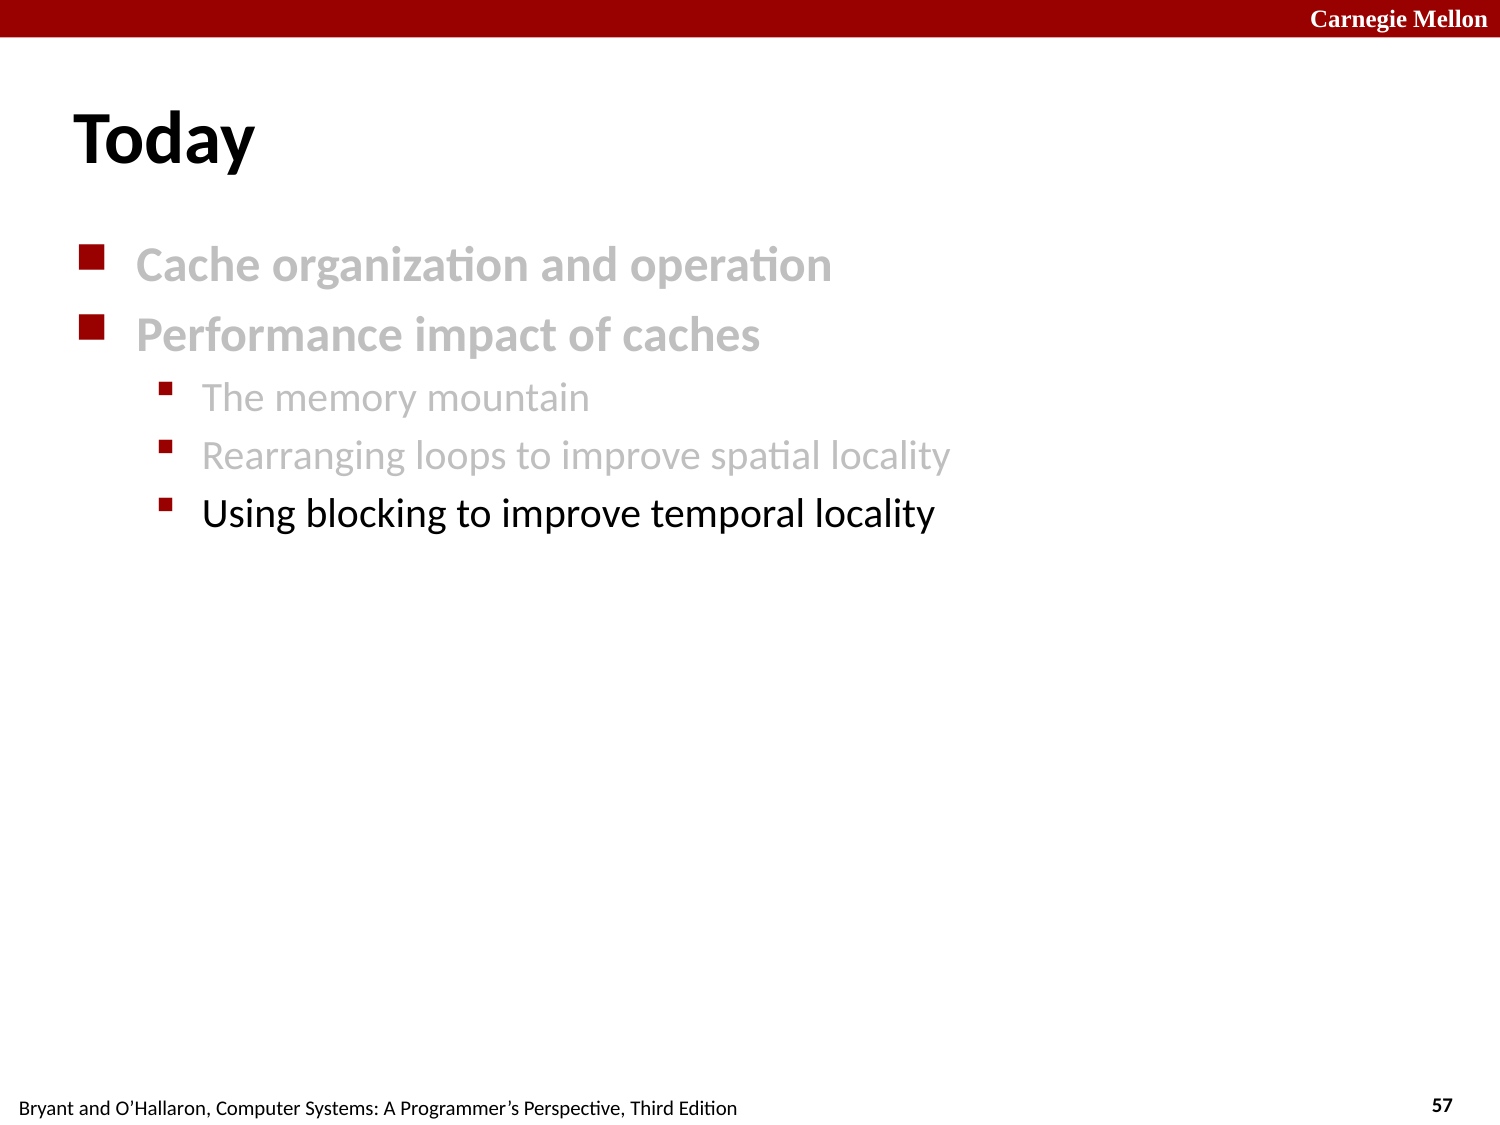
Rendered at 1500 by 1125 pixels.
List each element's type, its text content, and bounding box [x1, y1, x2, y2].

title Today [58, 71, 1305, 197]
list Cache organization and operation Performance impact of caches The memory mountain Rearranging loops to improve spatial locality Using blocking to improve temporal locality [64, 223, 1361, 1040]
